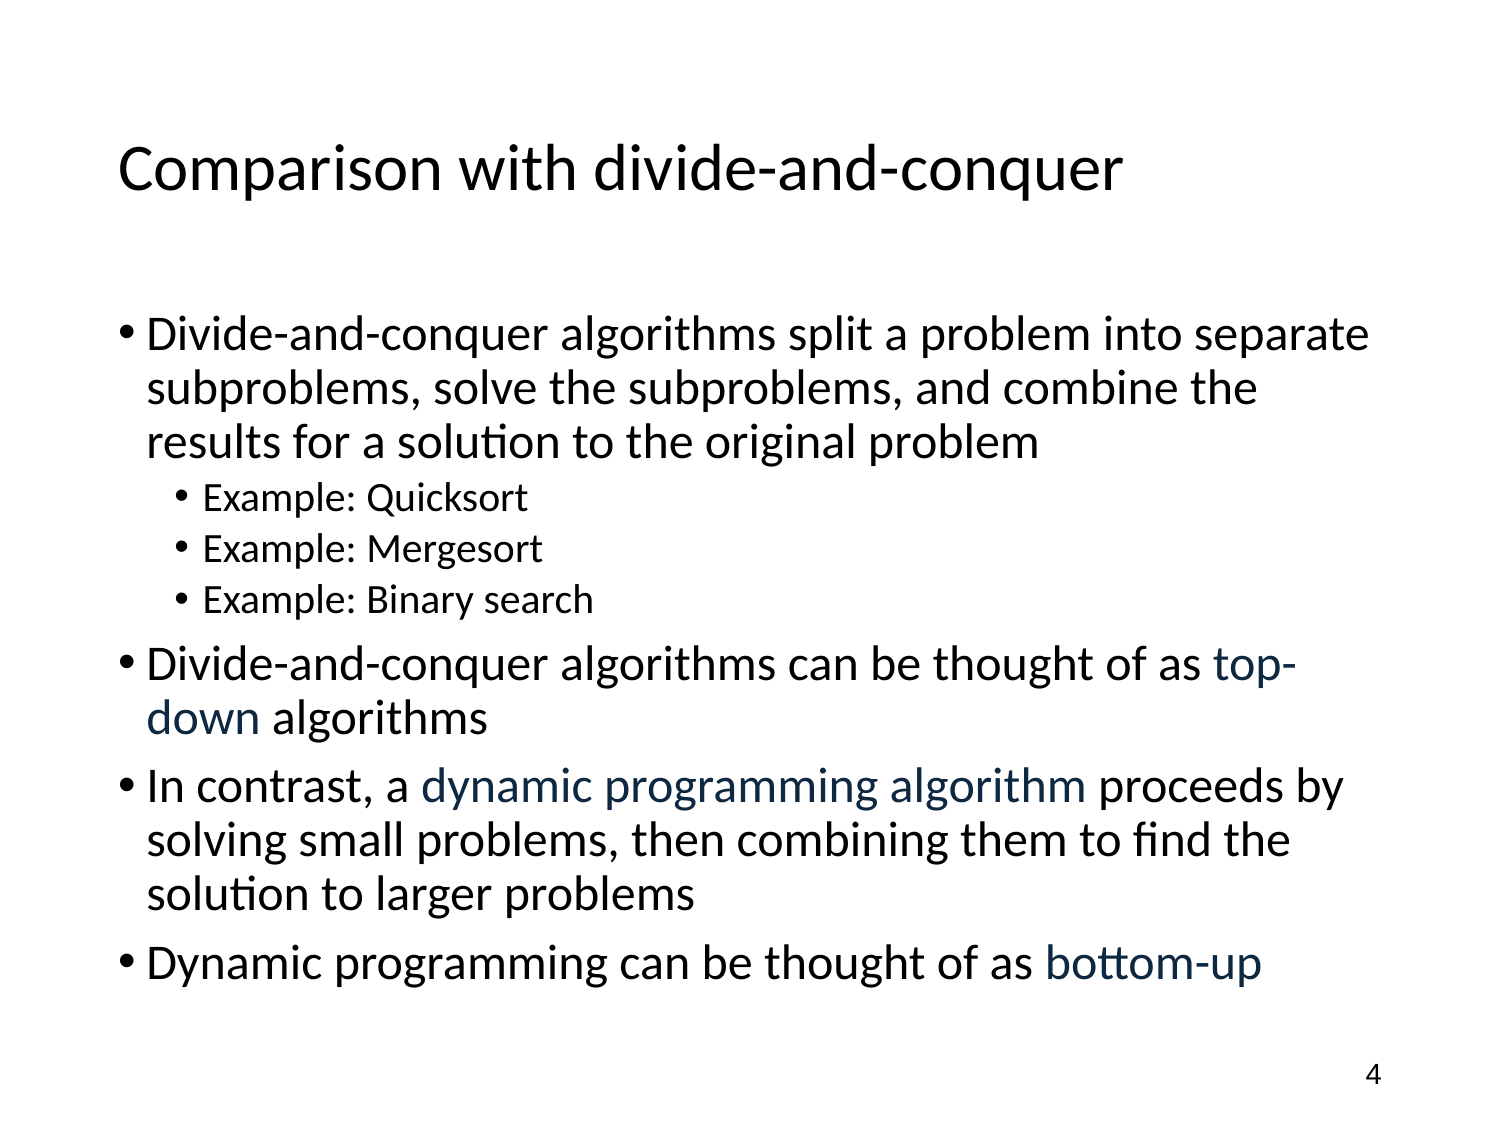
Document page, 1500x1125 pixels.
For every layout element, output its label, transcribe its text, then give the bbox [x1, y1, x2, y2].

list Divide-and-conquer algorithms split a problem into separate subproblems, solve the subproblems, and combine the results for a solution to the original problem Example: Quicksort Example: Mergesort Example: Binary search Divide-and-conquer algorithms can be thought of as top-down algorithms In contrast, a dynamic programming algorithm proceeds by solving small problems, then combining them to find the solution to larger problems Dynamic programming can be thought of as bottom-up [103, 299, 1397, 1014]
text_box 4 [1059, 1042, 1397, 1103]
title Comparison with divide-and-conquer [103, 59, 1397, 278]
